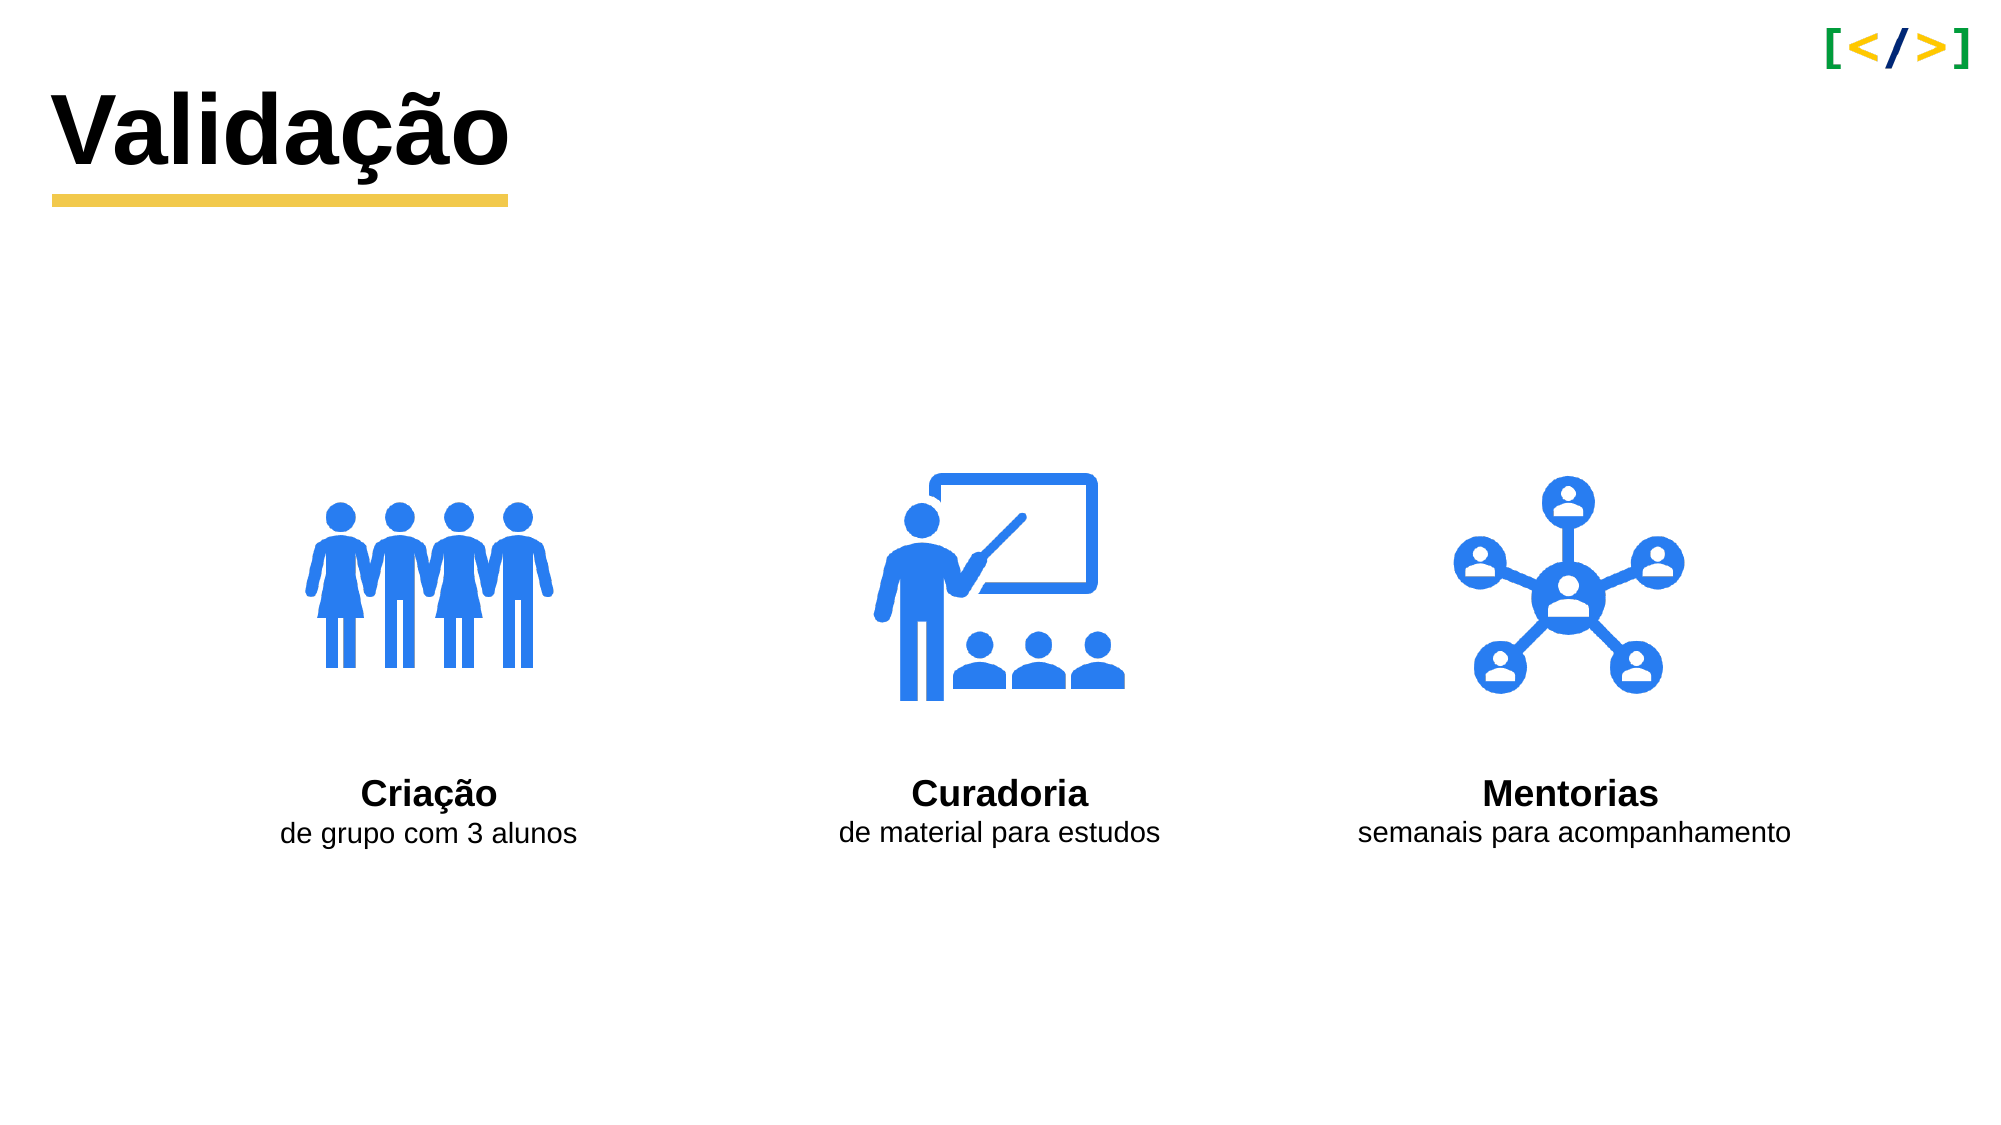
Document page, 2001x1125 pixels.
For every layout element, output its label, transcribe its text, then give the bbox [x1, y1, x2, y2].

text_box Mentorias semanais para acompanhamento [1323, 761, 1819, 856]
picture [287, 443, 571, 727]
picture [1822, 23, 1973, 74]
picture [1429, 443, 1713, 727]
title Validação [29, 23, 533, 241]
text_box Criação de grupo com 3 alunos [238, 761, 620, 857]
text_box Curadoria de material para estudos [788, 761, 1211, 856]
picture [858, 443, 1142, 727]
